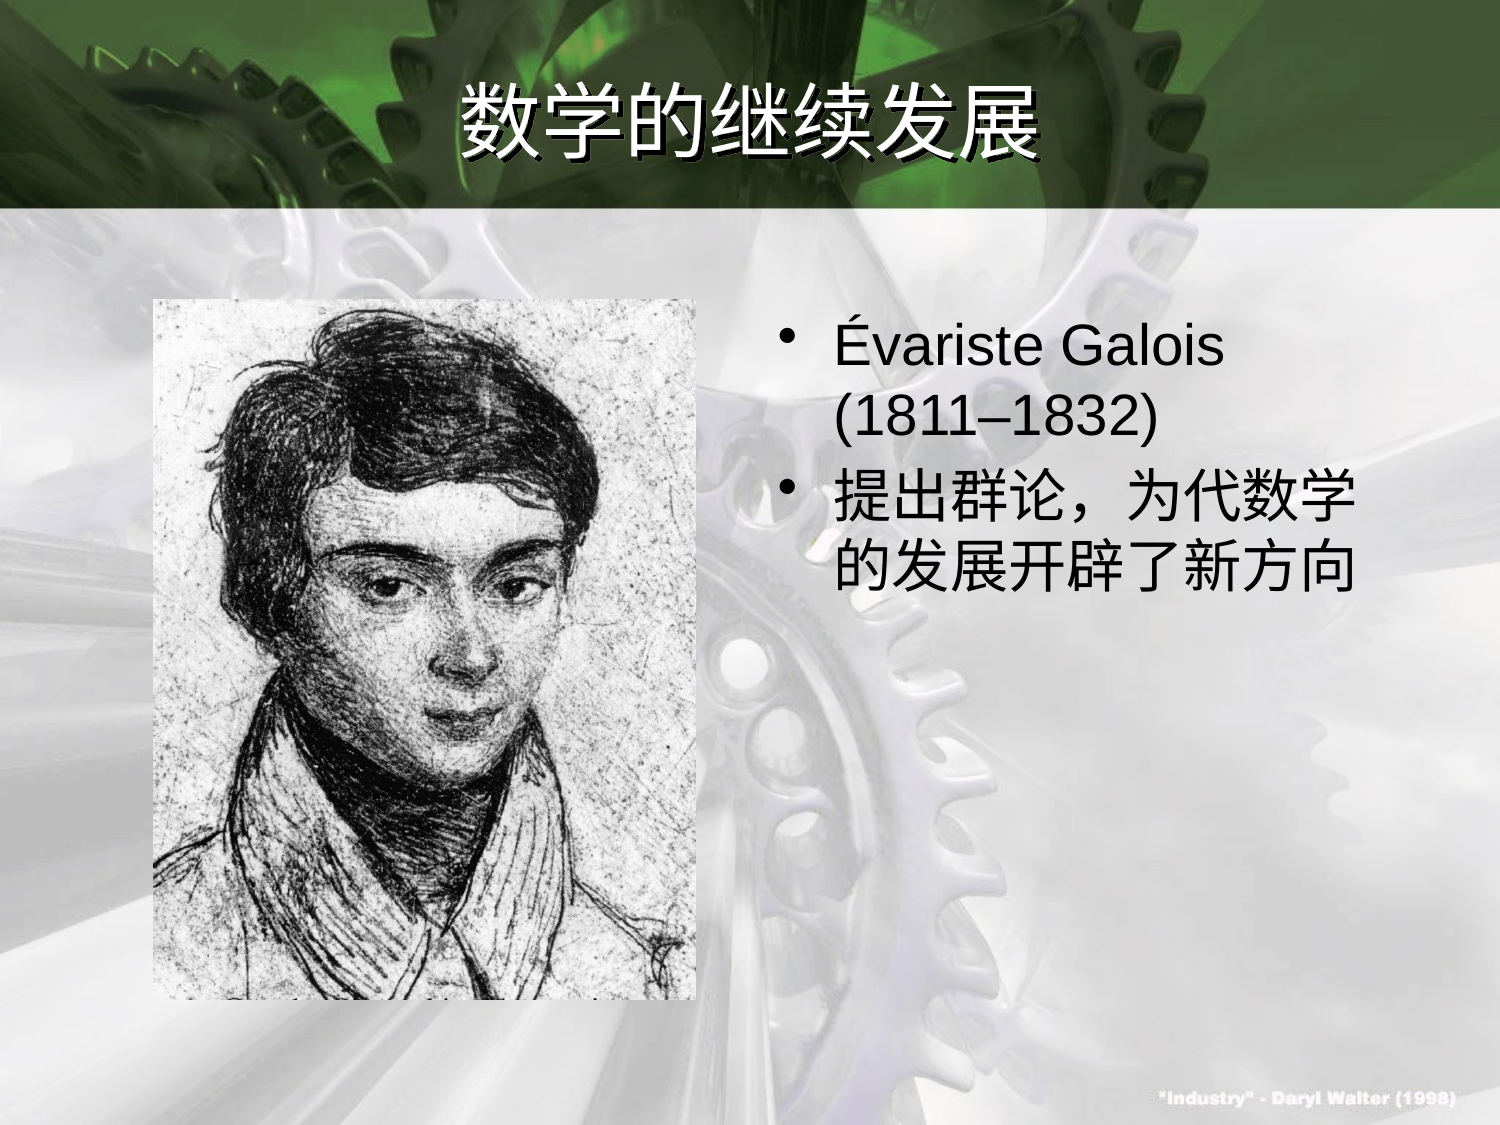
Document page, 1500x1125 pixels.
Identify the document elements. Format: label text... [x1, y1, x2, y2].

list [153, 299, 697, 1001]
list Évariste Galois (1811–1832) 提出群论，为代数学的发展开辟了新方向 [762, 299, 1388, 1001]
picture [0, 0, 1500, 1125]
title 数学的继续发展 [112, 24, 1388, 213]
